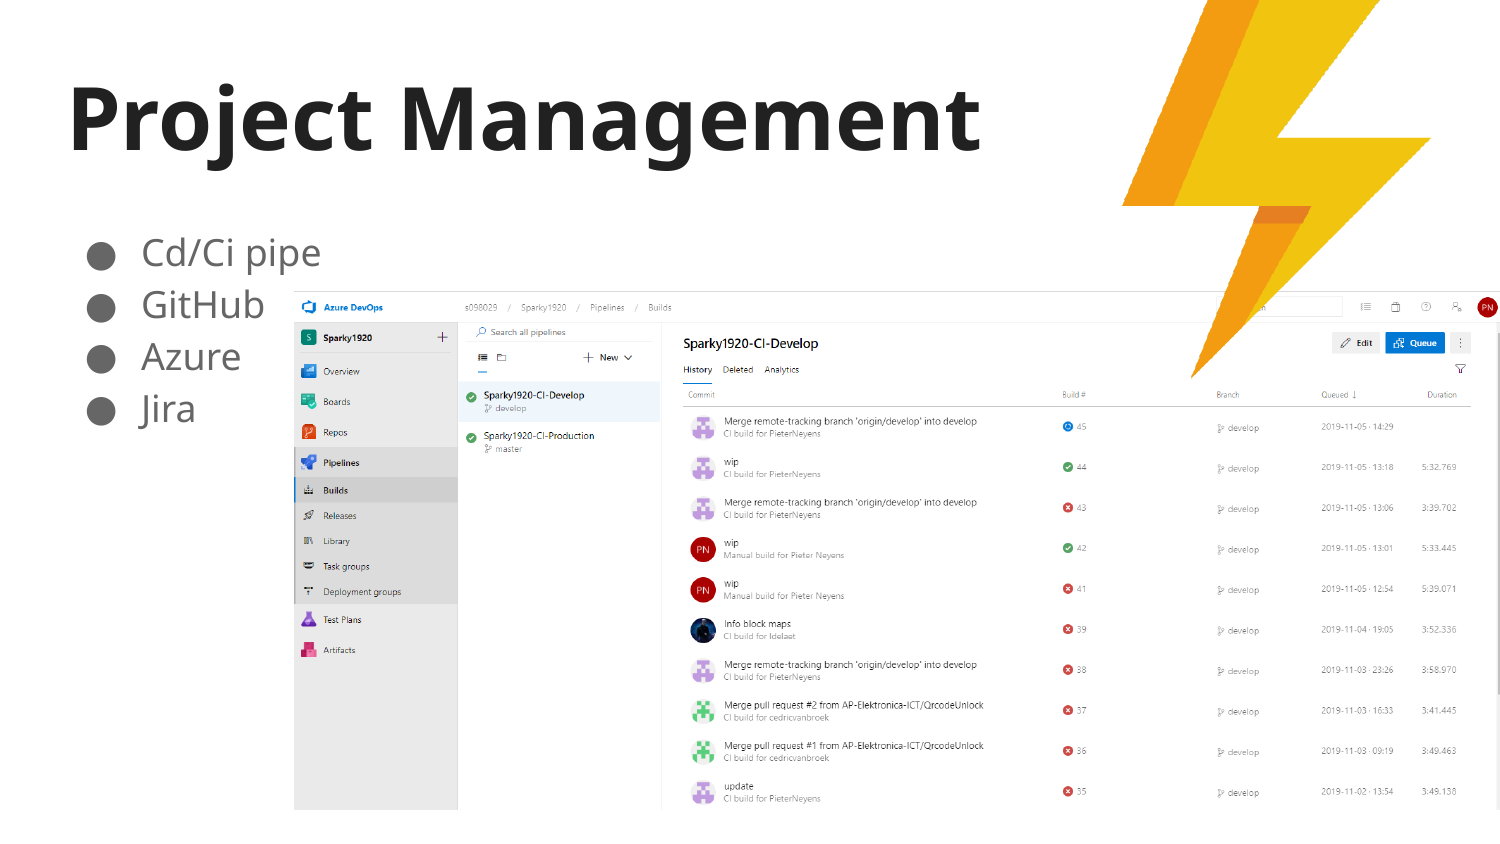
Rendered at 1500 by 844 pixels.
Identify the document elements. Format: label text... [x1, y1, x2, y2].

picture [294, 0, 1500, 810]
title Project Management [51, 48, 1081, 180]
list Cd/Ci pipe GitHub Azure Jira [51, 207, 1081, 756]
